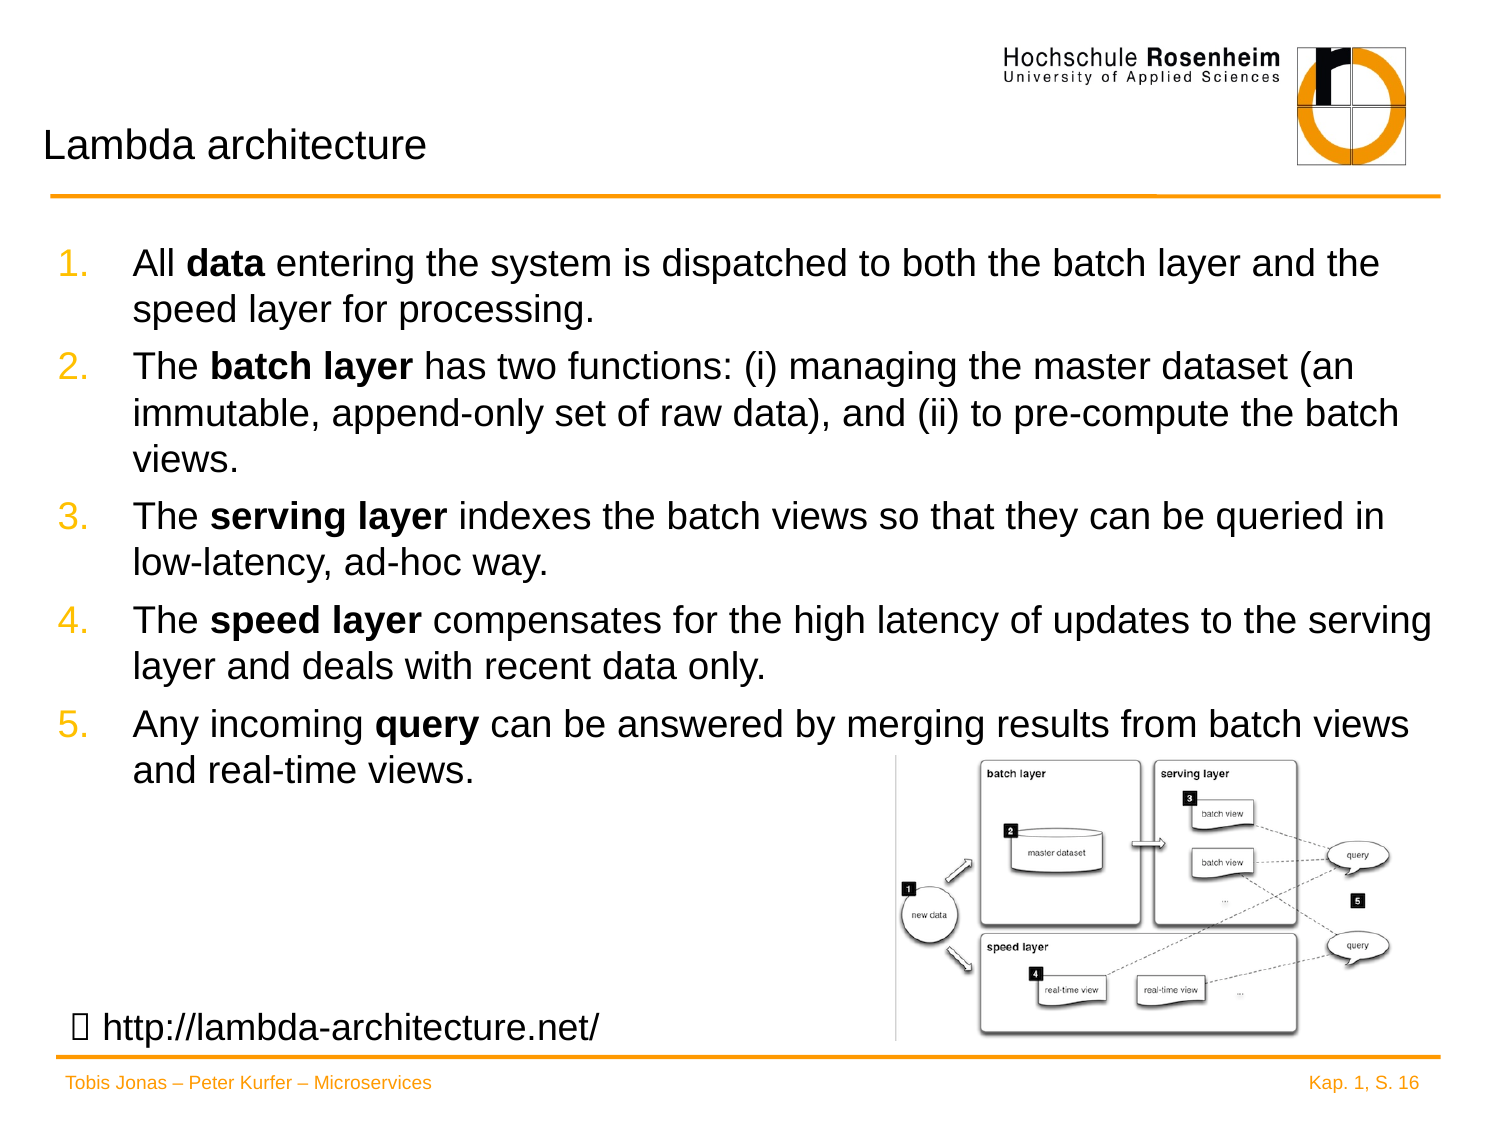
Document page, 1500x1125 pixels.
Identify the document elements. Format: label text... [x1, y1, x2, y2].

title Lambda architecture [42, 41, 987, 168]
picture [1003, 45, 1407, 167]
picture [894, 755, 1395, 1041]
text_box  http://lambda-architecture.net/ [54, 995, 615, 1055]
list All data entering the system is dispatched to both the batch layer and the speed layer for processing. The batch layer has two functions: (i) managing the master dataset (an immutable, append-only set of raw data), and (ii) to pre-compute the batch views. The serving layer indexes the batch views so that they can be queried in low-latency, ad-hoc way. The speed layer compensates for the high latency of updates to the serving layer and deals with recent data only. Any incoming query can be answered by merging results from batch views and real-time views. [42, 230, 1470, 1026]
